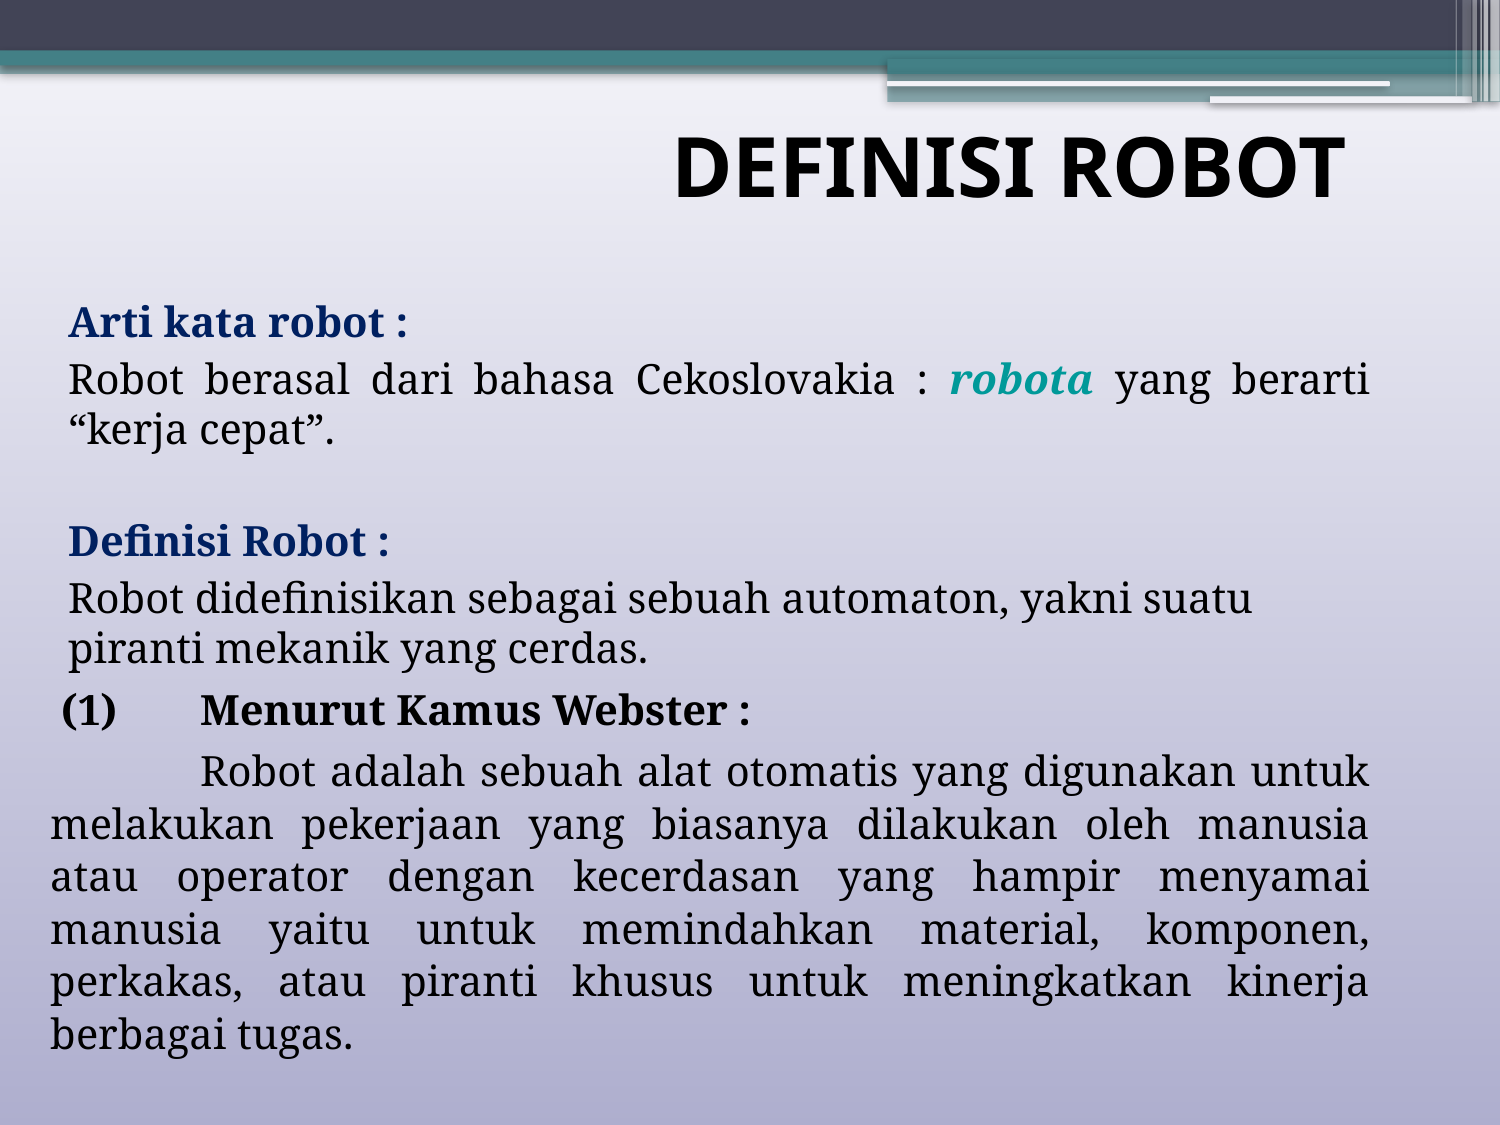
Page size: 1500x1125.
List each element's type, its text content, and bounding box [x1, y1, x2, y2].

title DEFINISI ROBOT [656, 94, 1466, 235]
list Arti kata robot : Robot berasal dari bahasa Cekoslovakia : robota yang berarti “kerja cepat”. Definisi Robot : Robot didefinisikan sebagai sebuah automaton, yakni suatu piranti mekanik yang cerdas. (1) Menurut Kamus Webster : Robot adalah sebuah alat otomatis yang digunakan untuk melakukan pekerjaan yang biasanya dilakukan oleh manusia atau operator dengan kecerdasan yang hampir menyamai manusia yaitu untuk memindahkan material, komponen, perkakas, atau piranti khusus untuk meningkatkan kinerja berbagai tugas. [34, 288, 1386, 1032]
